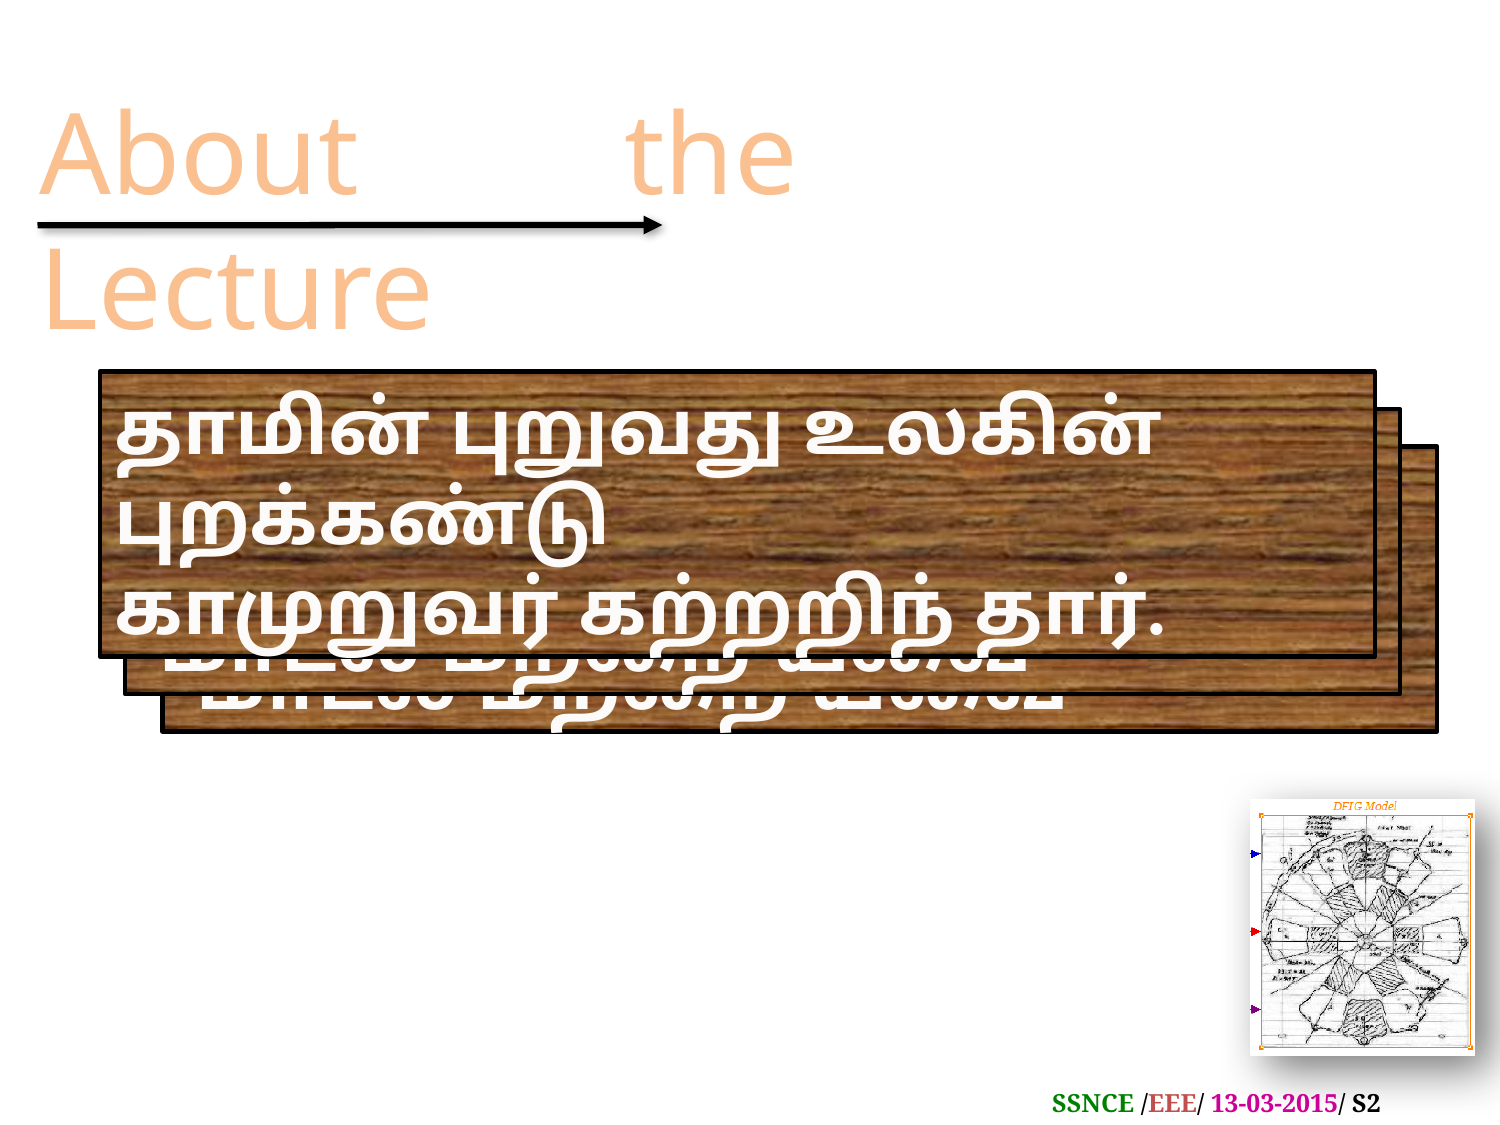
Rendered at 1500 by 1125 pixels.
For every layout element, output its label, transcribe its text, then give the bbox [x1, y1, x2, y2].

picture [213, 696, 227, 701]
text_box About the Lecture [24, 74, 813, 360]
picture [1010, 398, 1042, 415]
picture [1036, 696, 1051, 701]
picture [731, 688, 1435, 729]
picture [524, 688, 682, 692]
picture [494, 696, 508, 701]
picture [997, 696, 1008, 702]
text_box SSNCE /EEE/ 13-03-2015/ S2 [1037, 1079, 1500, 1125]
picture [938, 696, 947, 702]
picture [102, 374, 1373, 415]
picture [127, 688, 513, 692]
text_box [99, 415, 1438, 688]
picture [165, 696, 605, 729]
picture [693, 688, 1398, 692]
picture [672, 696, 681, 702]
picture [826, 696, 837, 702]
picture [428, 696, 442, 702]
picture [290, 398, 311, 415]
picture [1377, 411, 1398, 415]
picture [635, 696, 646, 702]
picture [388, 696, 399, 702]
picture [901, 696, 912, 702]
picture [562, 696, 774, 729]
picture [238, 696, 250, 701]
picture [519, 696, 531, 701]
picture [848, 696, 870, 701]
picture [1249, 799, 1476, 1056]
